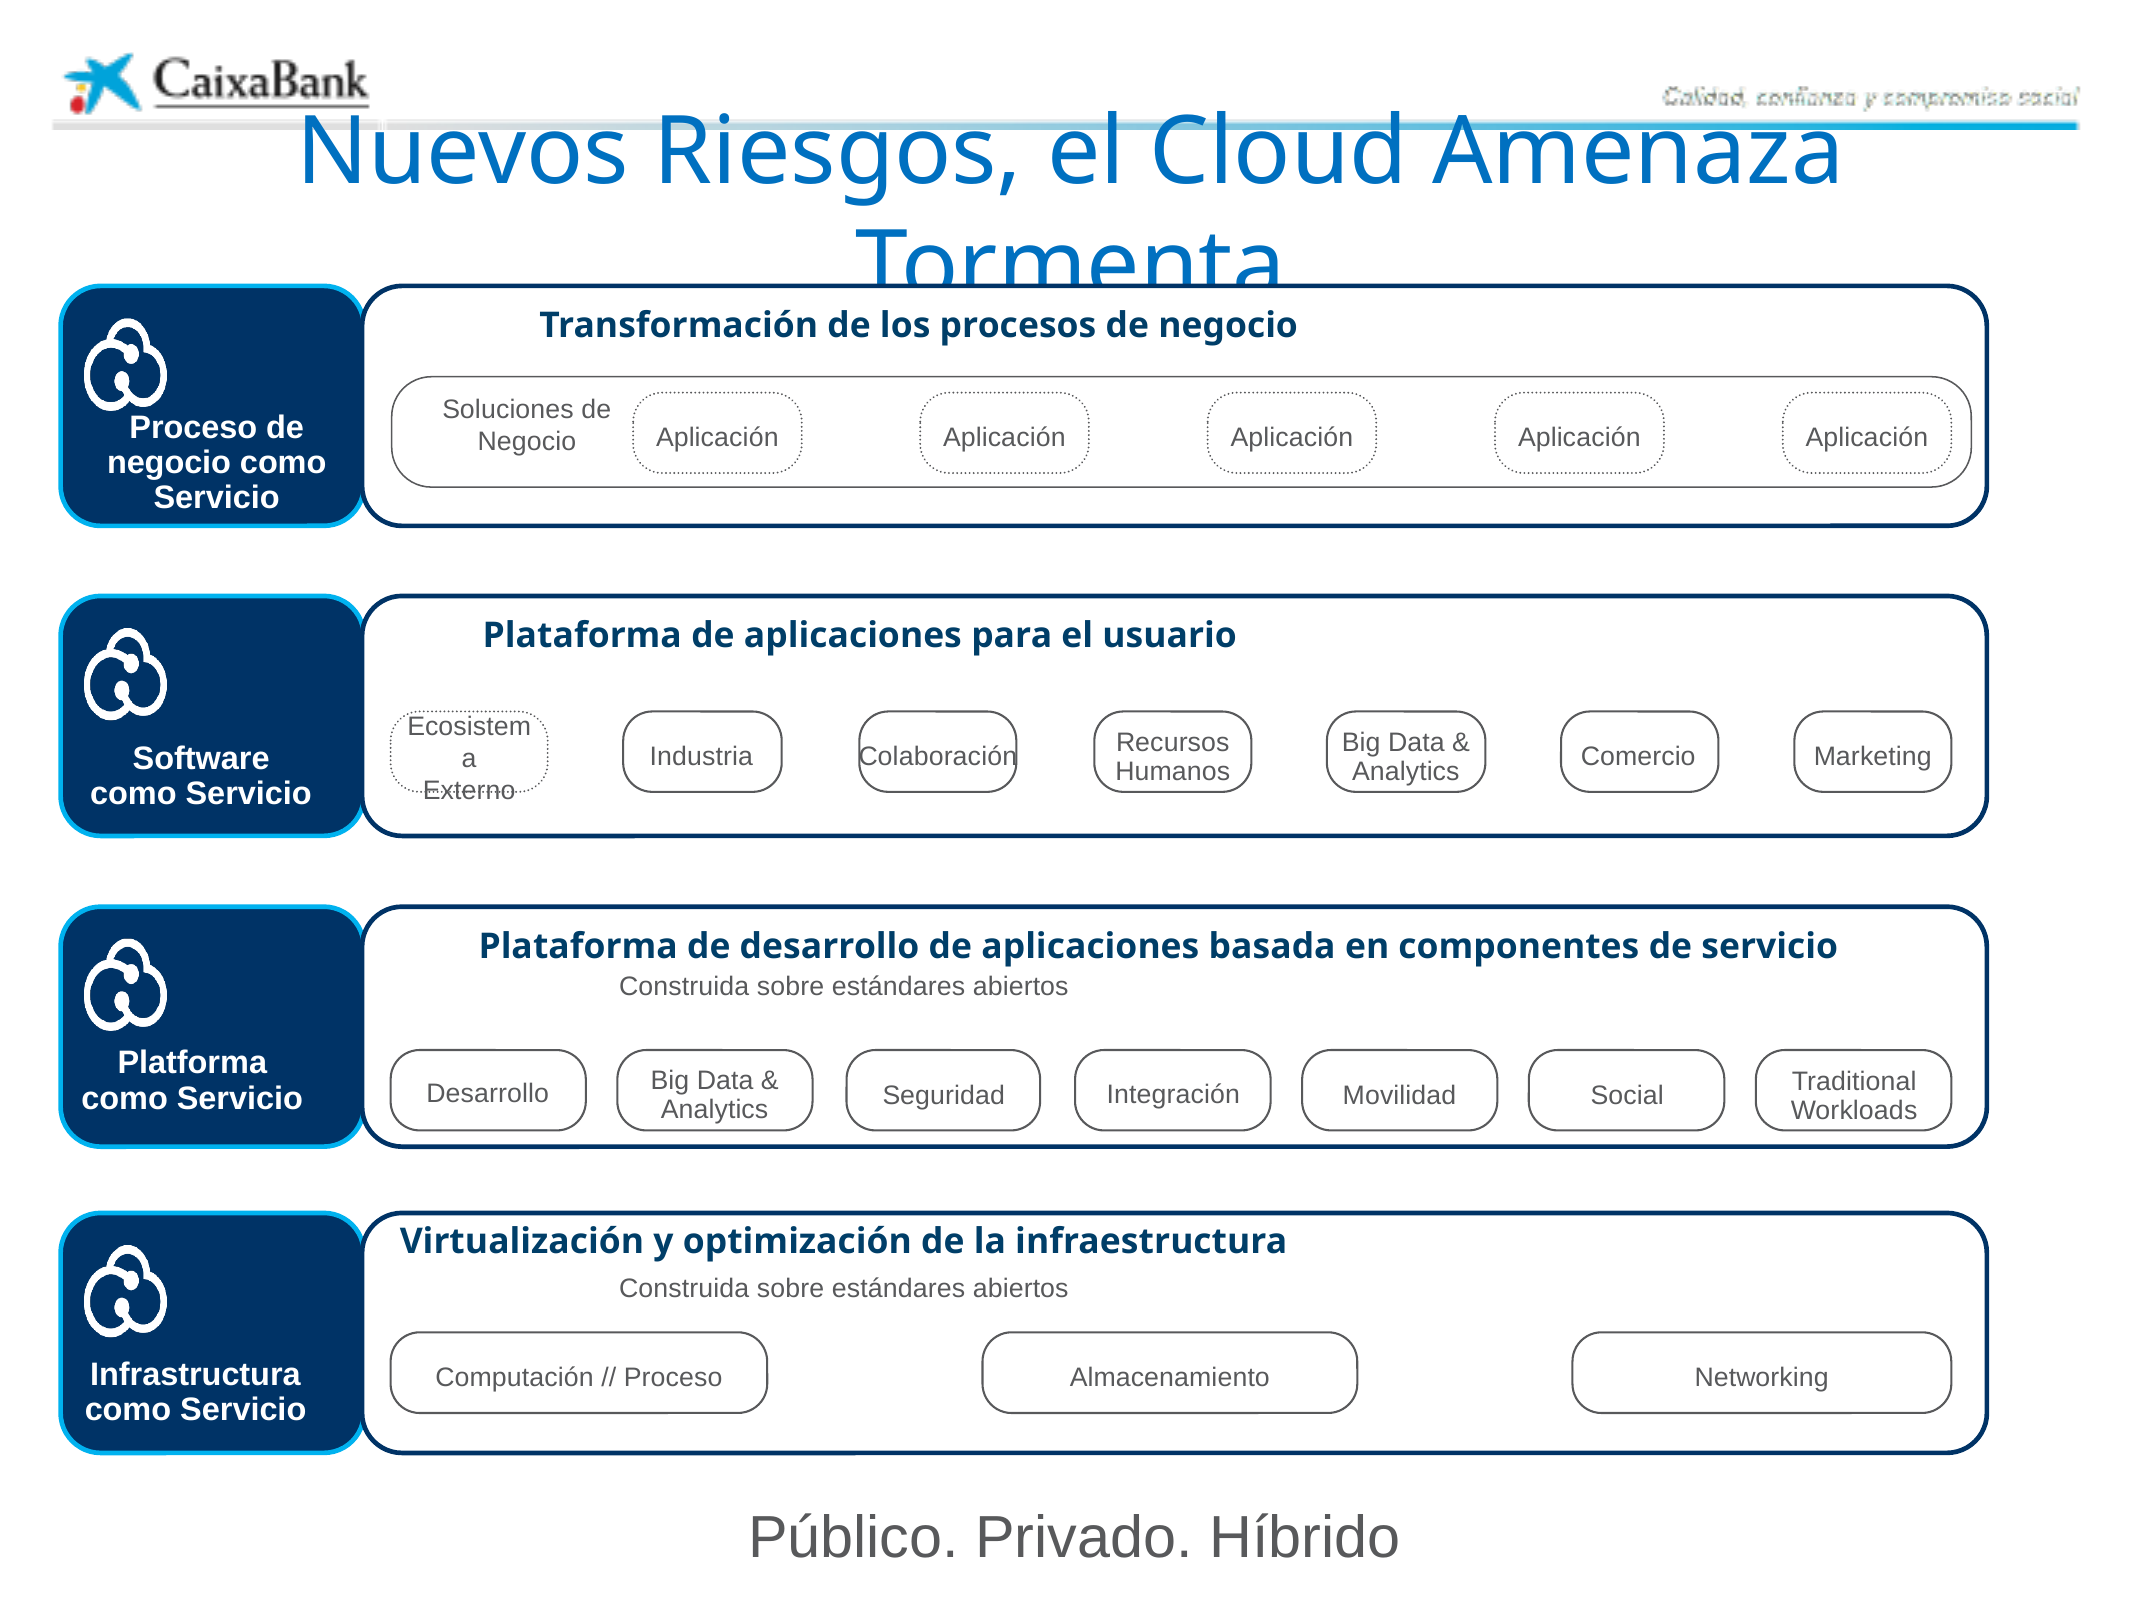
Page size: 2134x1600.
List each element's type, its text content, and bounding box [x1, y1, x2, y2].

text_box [50, 595, 1988, 837]
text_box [50, 906, 1988, 1147]
text_box Nuevos Riesgos, el Cloud Amenaza Tormenta [80, 162, 2062, 243]
picture [50, 52, 2102, 130]
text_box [54, 285, 1988, 527]
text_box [51, 1210, 1988, 1454]
text_box Público. Privado. Híbrido [733, 1491, 1417, 1577]
